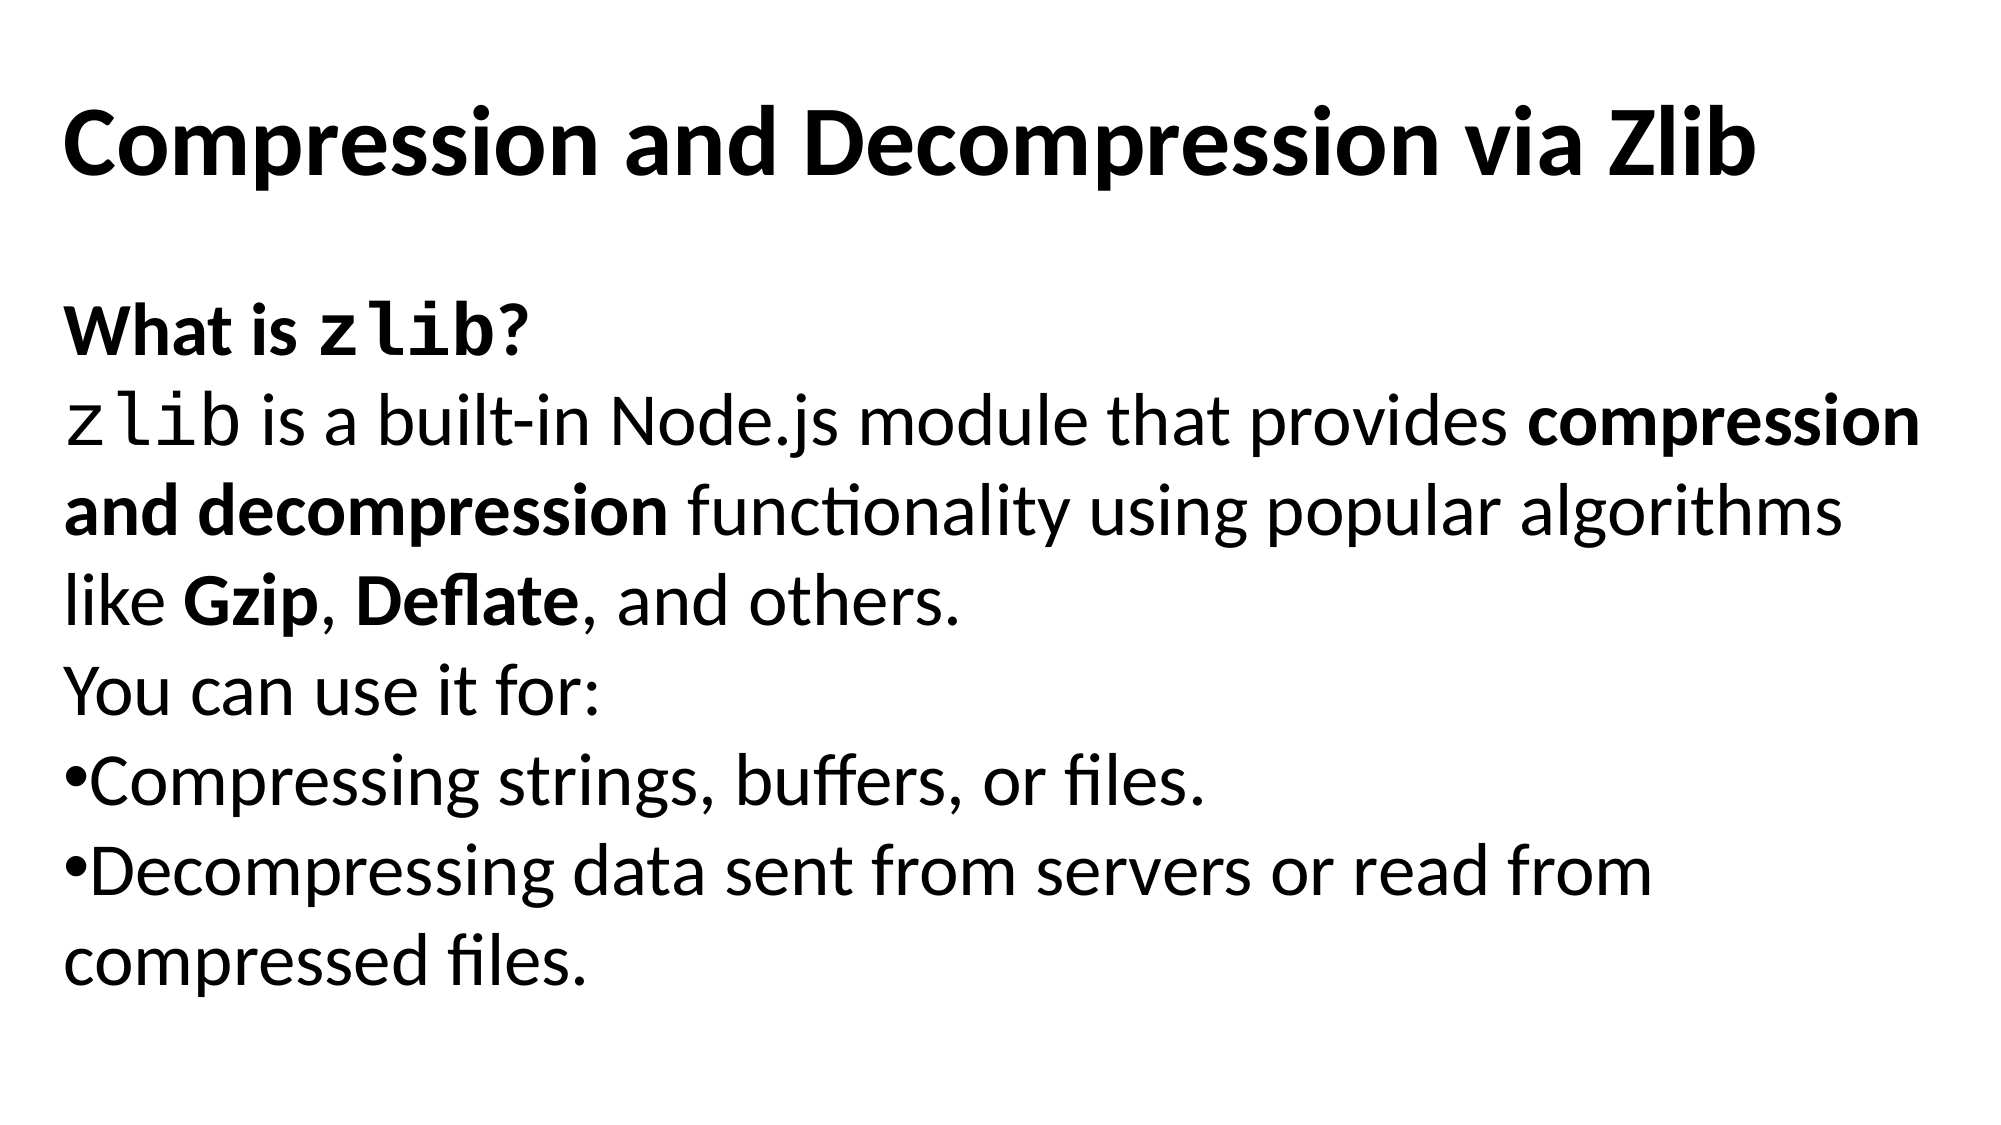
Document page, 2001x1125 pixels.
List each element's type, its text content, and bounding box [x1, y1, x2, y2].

text_box Compression and Decompression via Zlib [48, 68, 1973, 203]
text_box What is zlib? zlib is a built-in Node.js module that provides compression and decompression functionality using popular algorithms like Gzip, Deflate, and others. You can use it for: Compressing strings, buffers, or files. Decompressing data sent from servers or read from compressed files. [48, 272, 1952, 1008]
